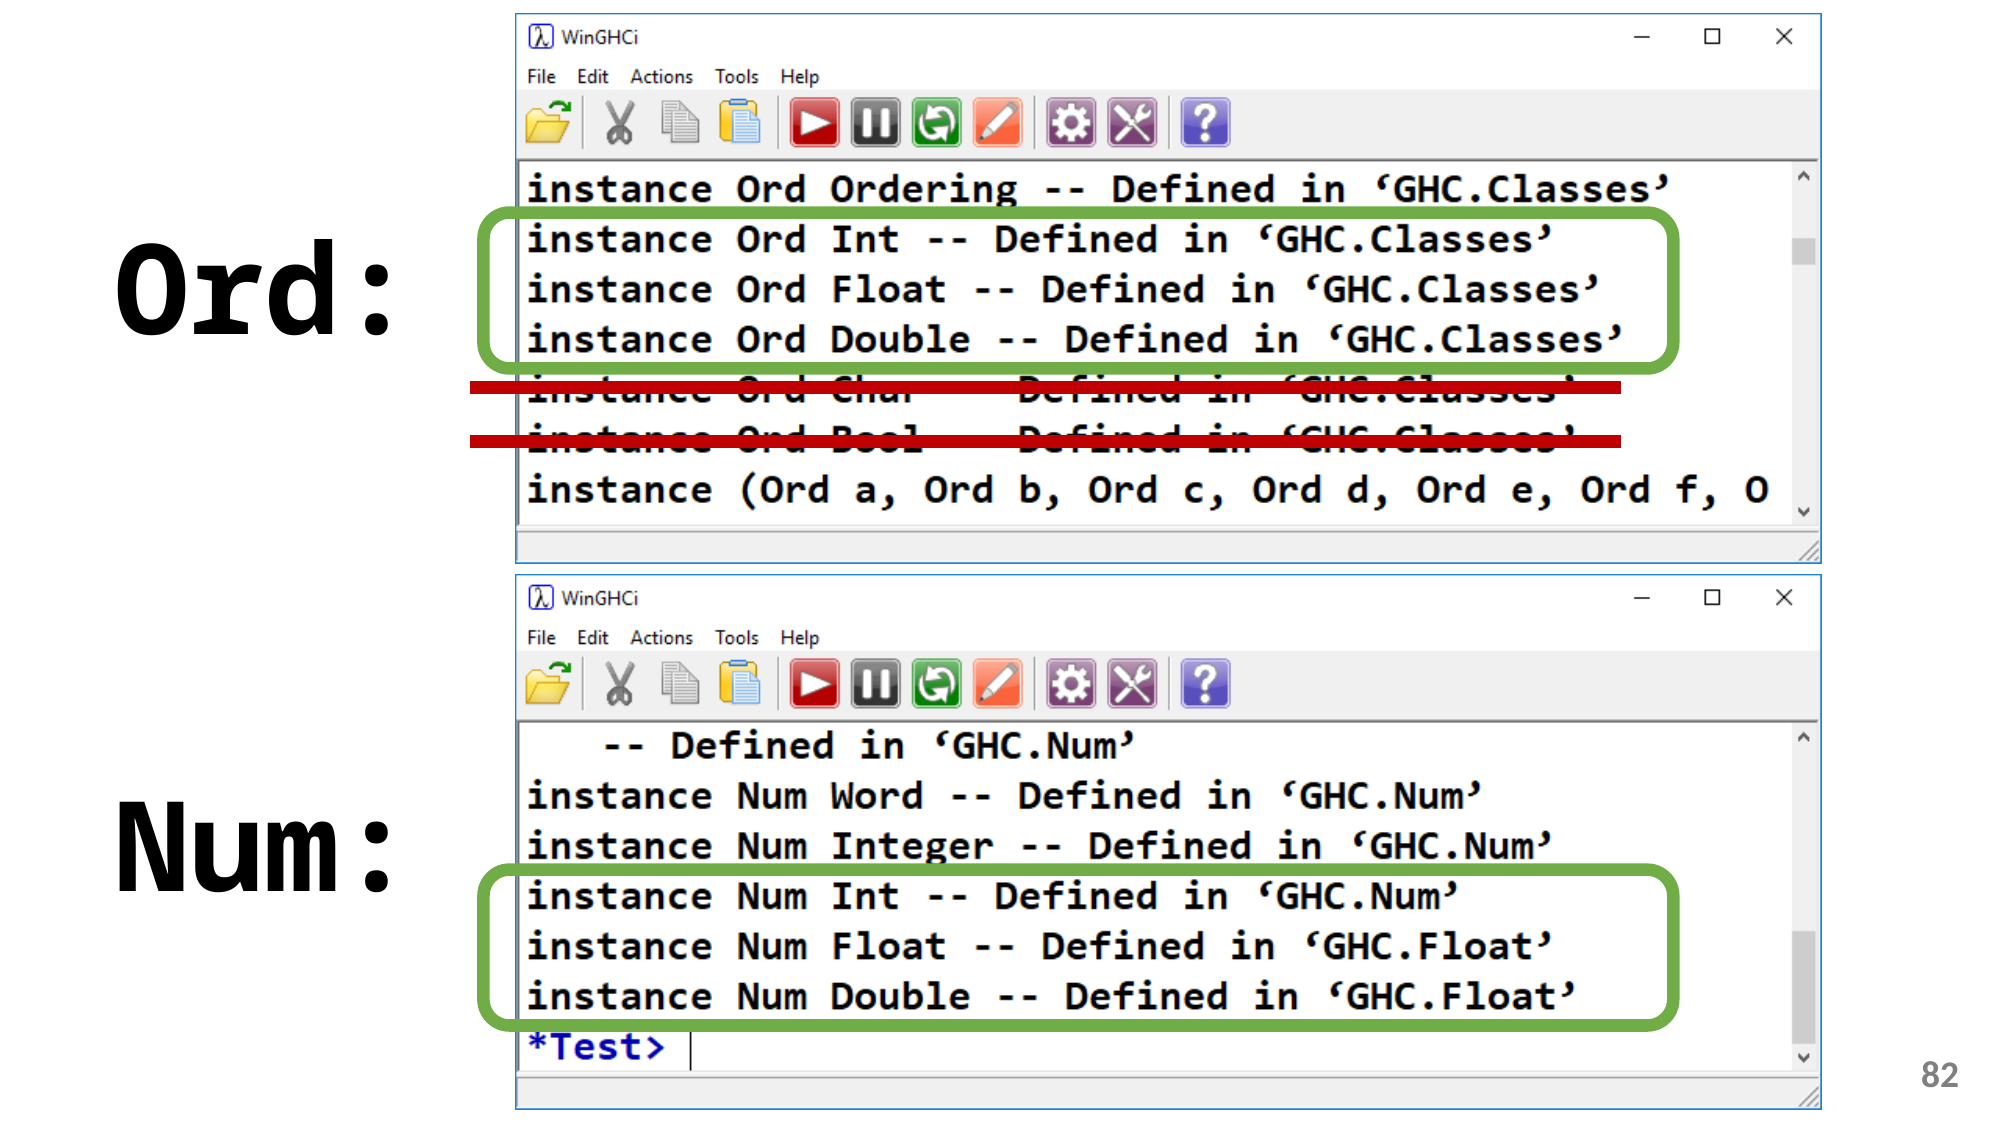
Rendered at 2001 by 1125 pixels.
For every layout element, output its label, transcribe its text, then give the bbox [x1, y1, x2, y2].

text_box [482, 868, 515, 1027]
slide_number 82 [1823, 1042, 1975, 1103]
picture [515, 13, 1823, 564]
text_box Ord: [40, 201, 430, 367]
picture [515, 574, 1823, 1110]
text_box [482, 211, 515, 370]
text_box Num: [40, 758, 430, 924]
